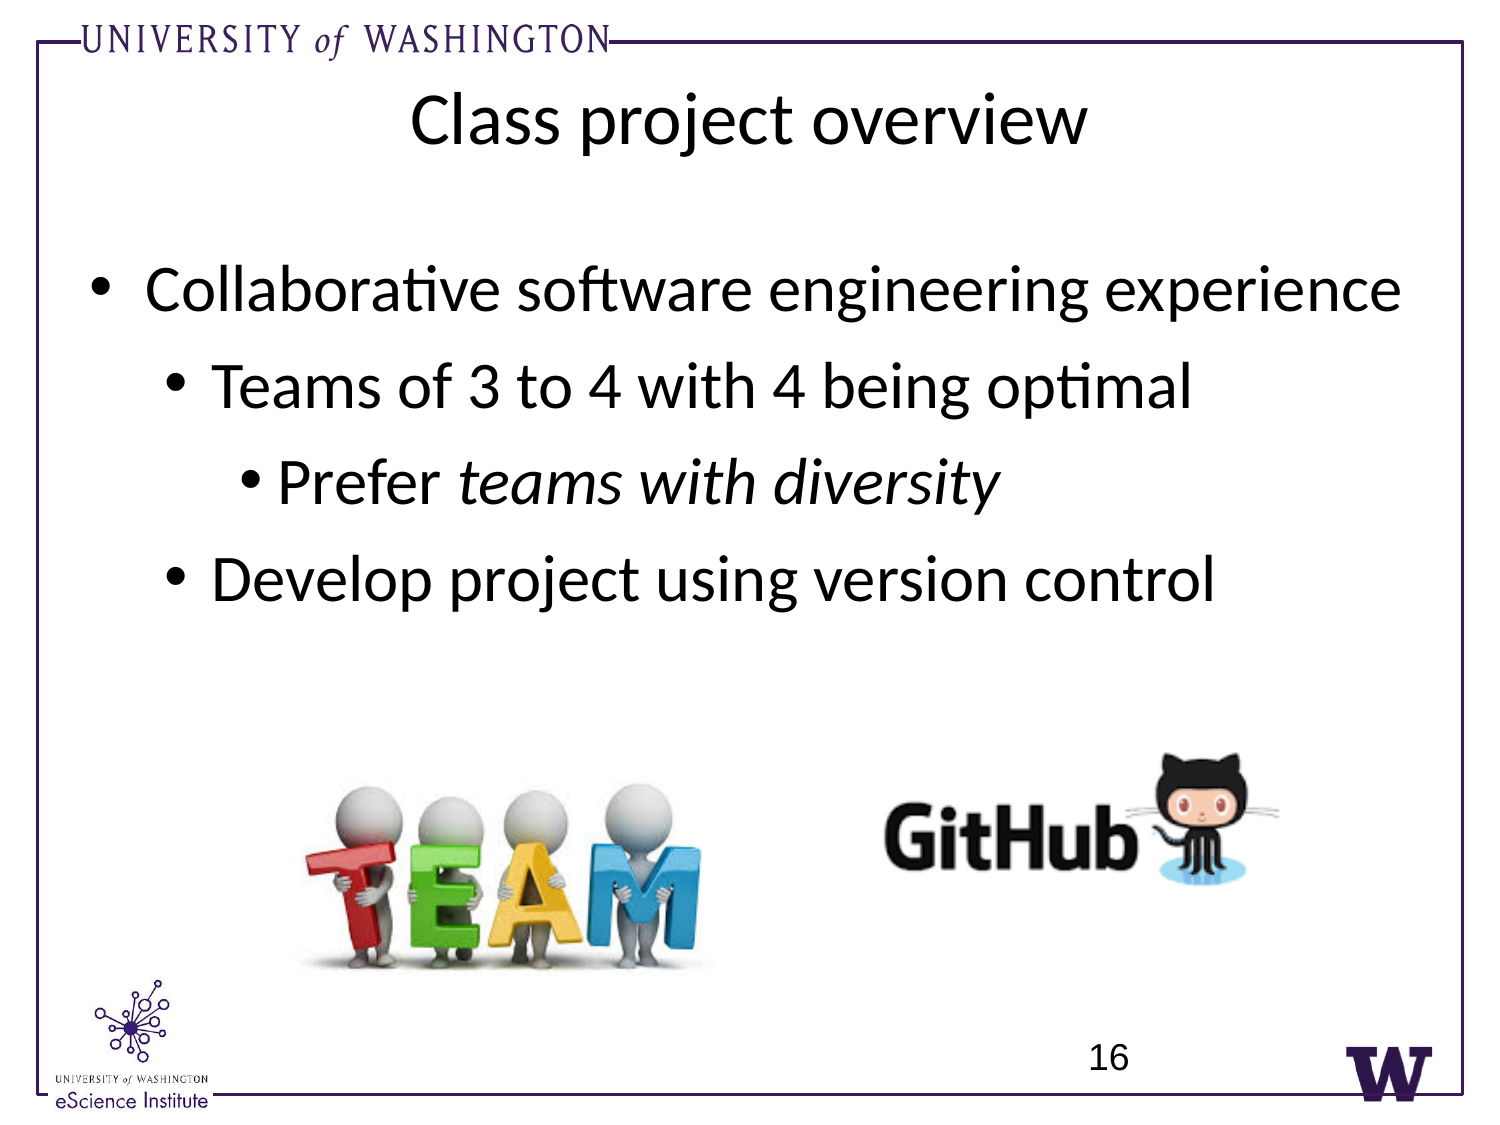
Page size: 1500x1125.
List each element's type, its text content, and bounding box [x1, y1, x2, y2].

picture [874, 699, 1290, 942]
picture [1339, 1041, 1438, 1093]
picture [1339, 1096, 1438, 1107]
text_box Class project overview [74, 62, 1425, 200]
text_box 16 [1073, 1024, 1300, 1085]
picture [48, 978, 213, 1113]
text_box Collaborative software engineering experience Teams of 3 to 4 with 4 being optimal Prefer teams with diversity Develop project using version control [74, 237, 1425, 948]
picture [81, 24, 609, 61]
picture [274, 742, 751, 1021]
